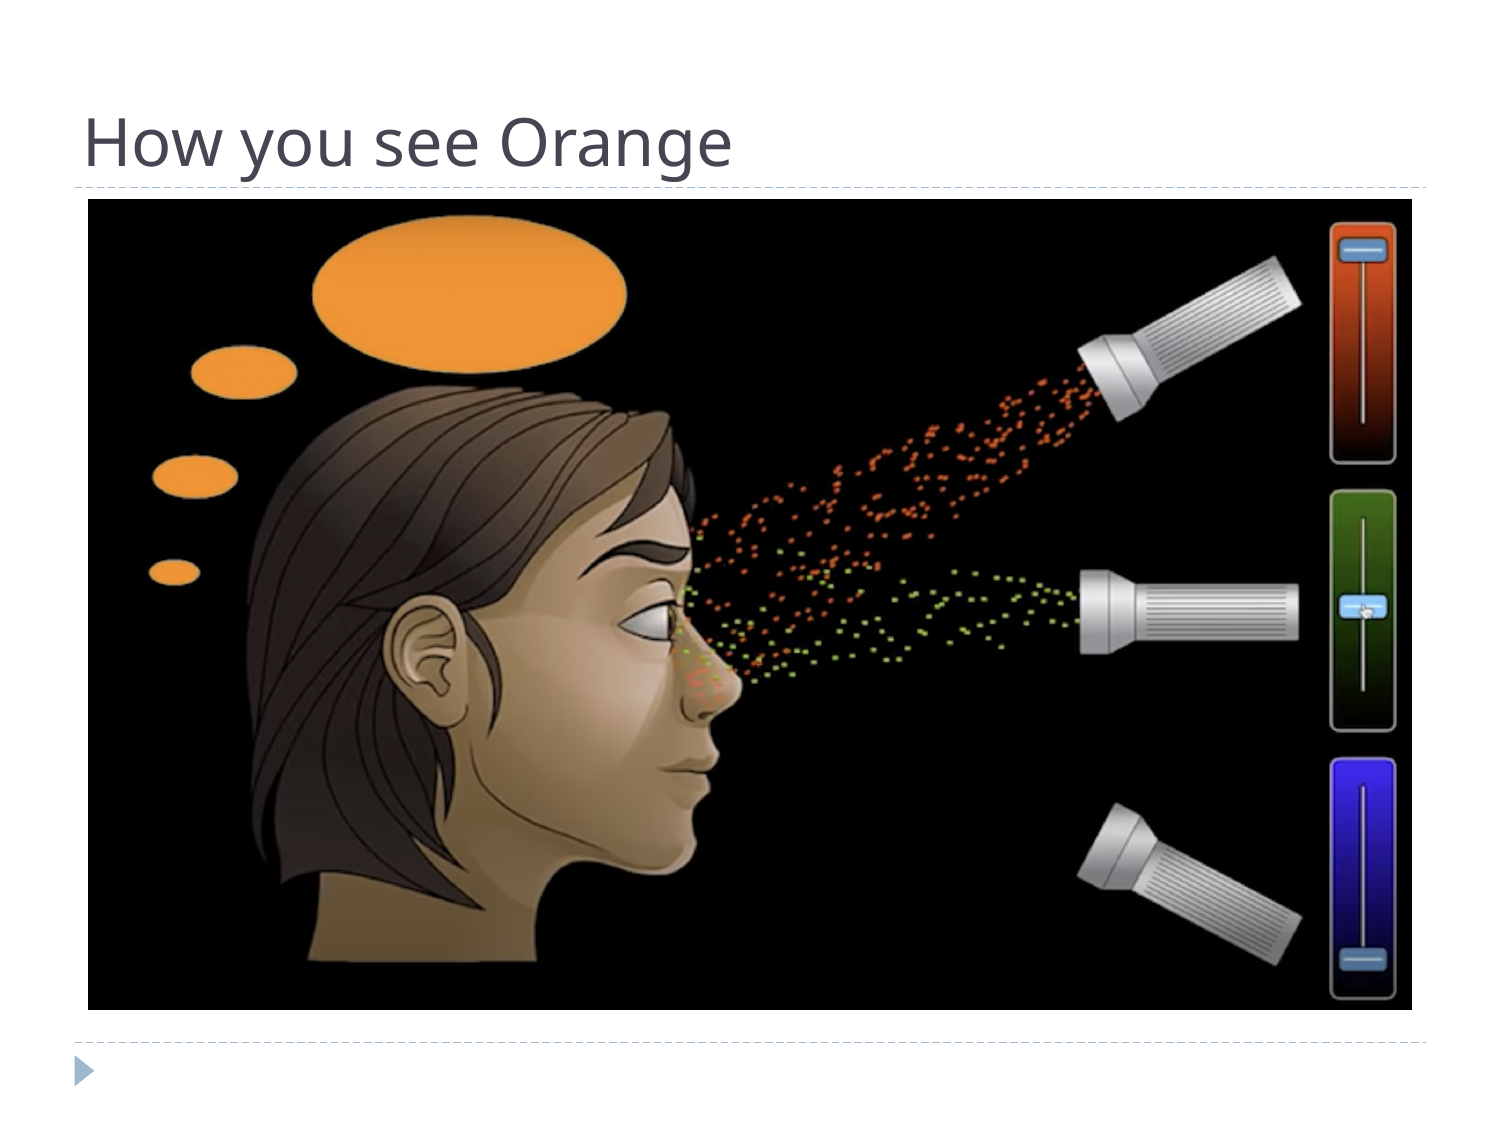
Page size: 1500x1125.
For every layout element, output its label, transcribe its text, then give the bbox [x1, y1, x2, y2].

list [88, 199, 1412, 1011]
title How you see Orange [74, 24, 1426, 188]
